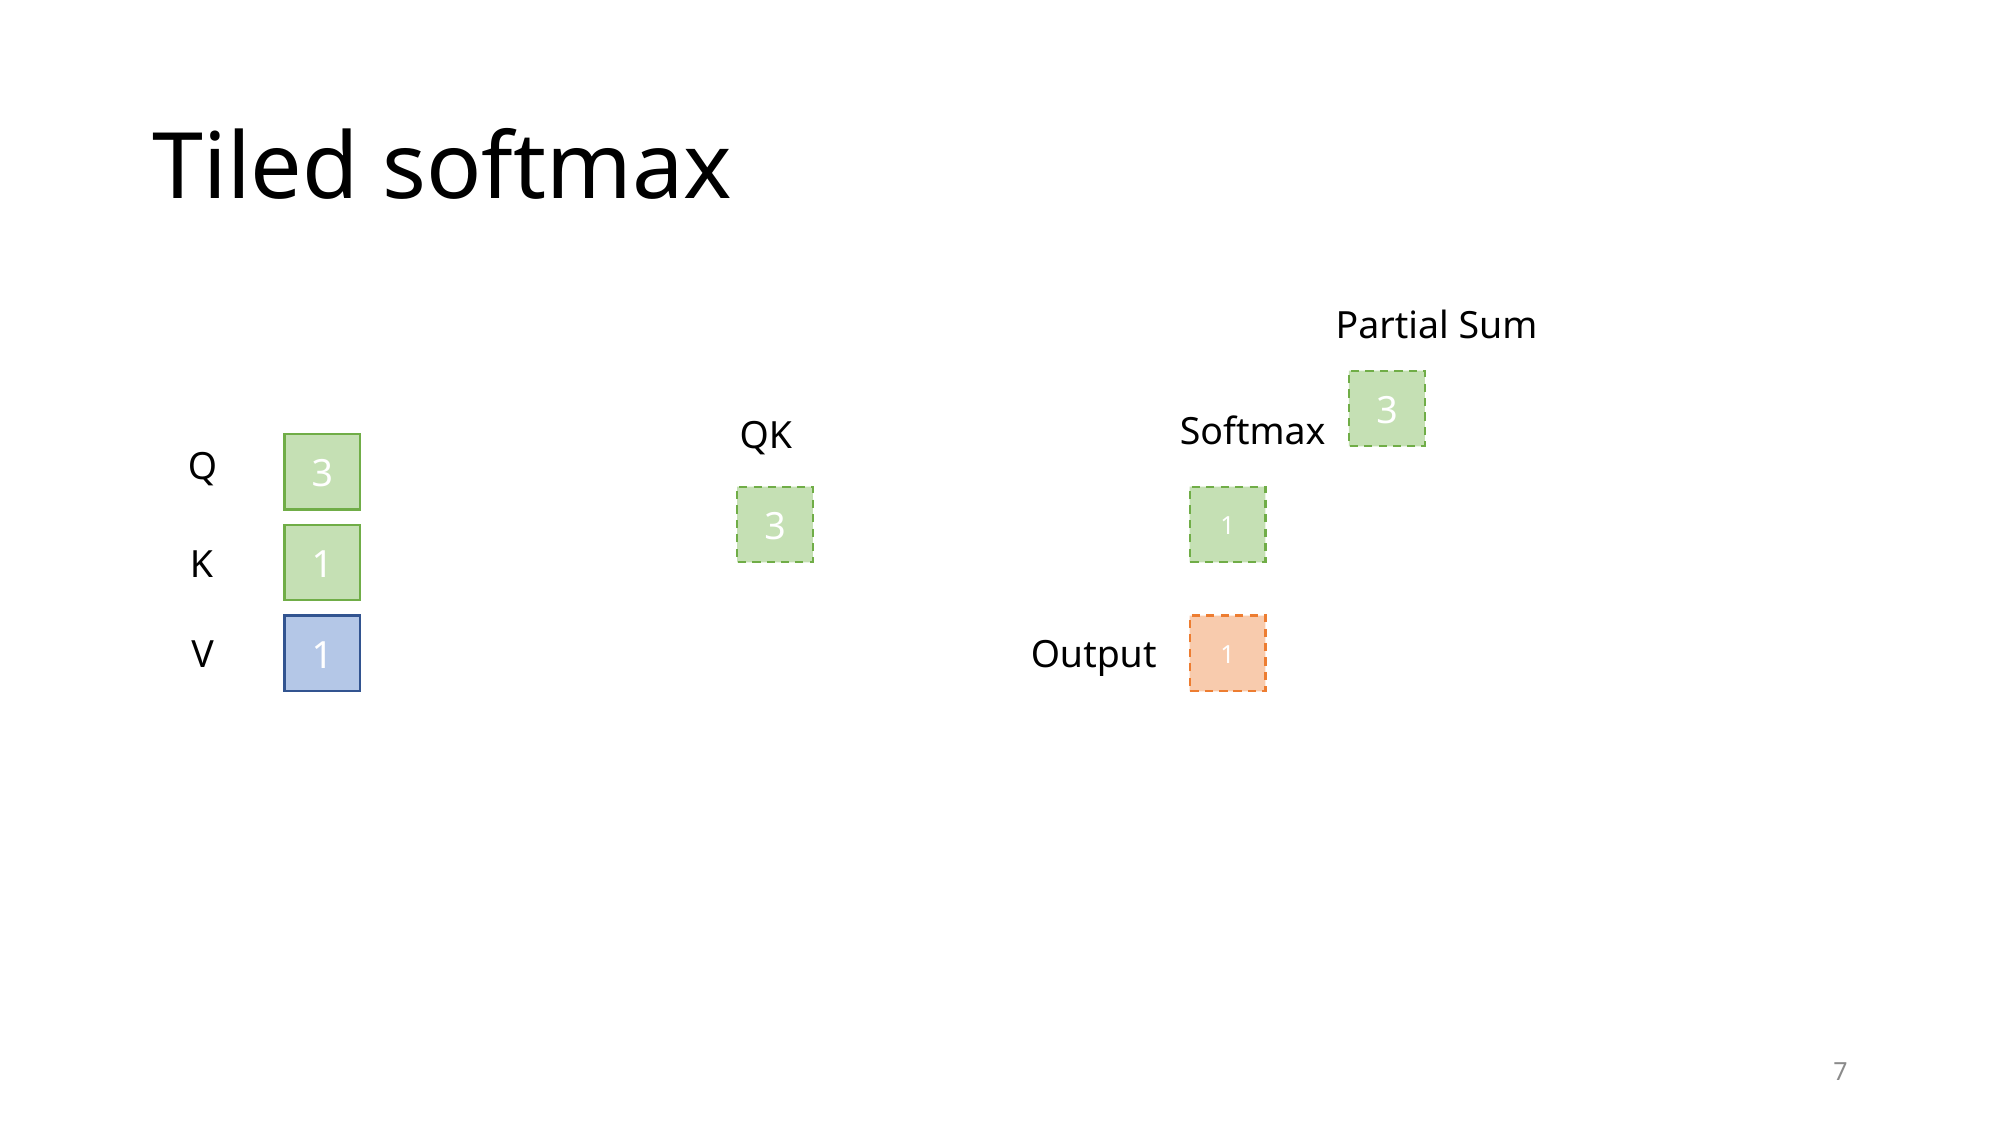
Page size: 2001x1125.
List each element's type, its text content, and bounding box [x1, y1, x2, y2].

title Tiled softmax [137, 59, 1863, 278]
text_box 3 [283, 433, 361, 511]
text_box 3 [736, 486, 814, 563]
text_box 1 [283, 614, 361, 692]
text_box Q [173, 434, 233, 495]
text_box V [176, 623, 229, 683]
text_box Partial Sum [1320, 293, 1553, 354]
text_box 1 [283, 524, 361, 601]
slide_number 7 [1412, 1042, 1863, 1103]
text_box 3 [1348, 370, 1426, 447]
text_box K [175, 532, 228, 592]
text_box QK [724, 403, 807, 463]
text_box 1 [1189, 486, 1267, 563]
text_box Output [1015, 623, 1172, 683]
text_box 1 [1189, 614, 1267, 692]
text_box Softmax [1165, 399, 1341, 460]
